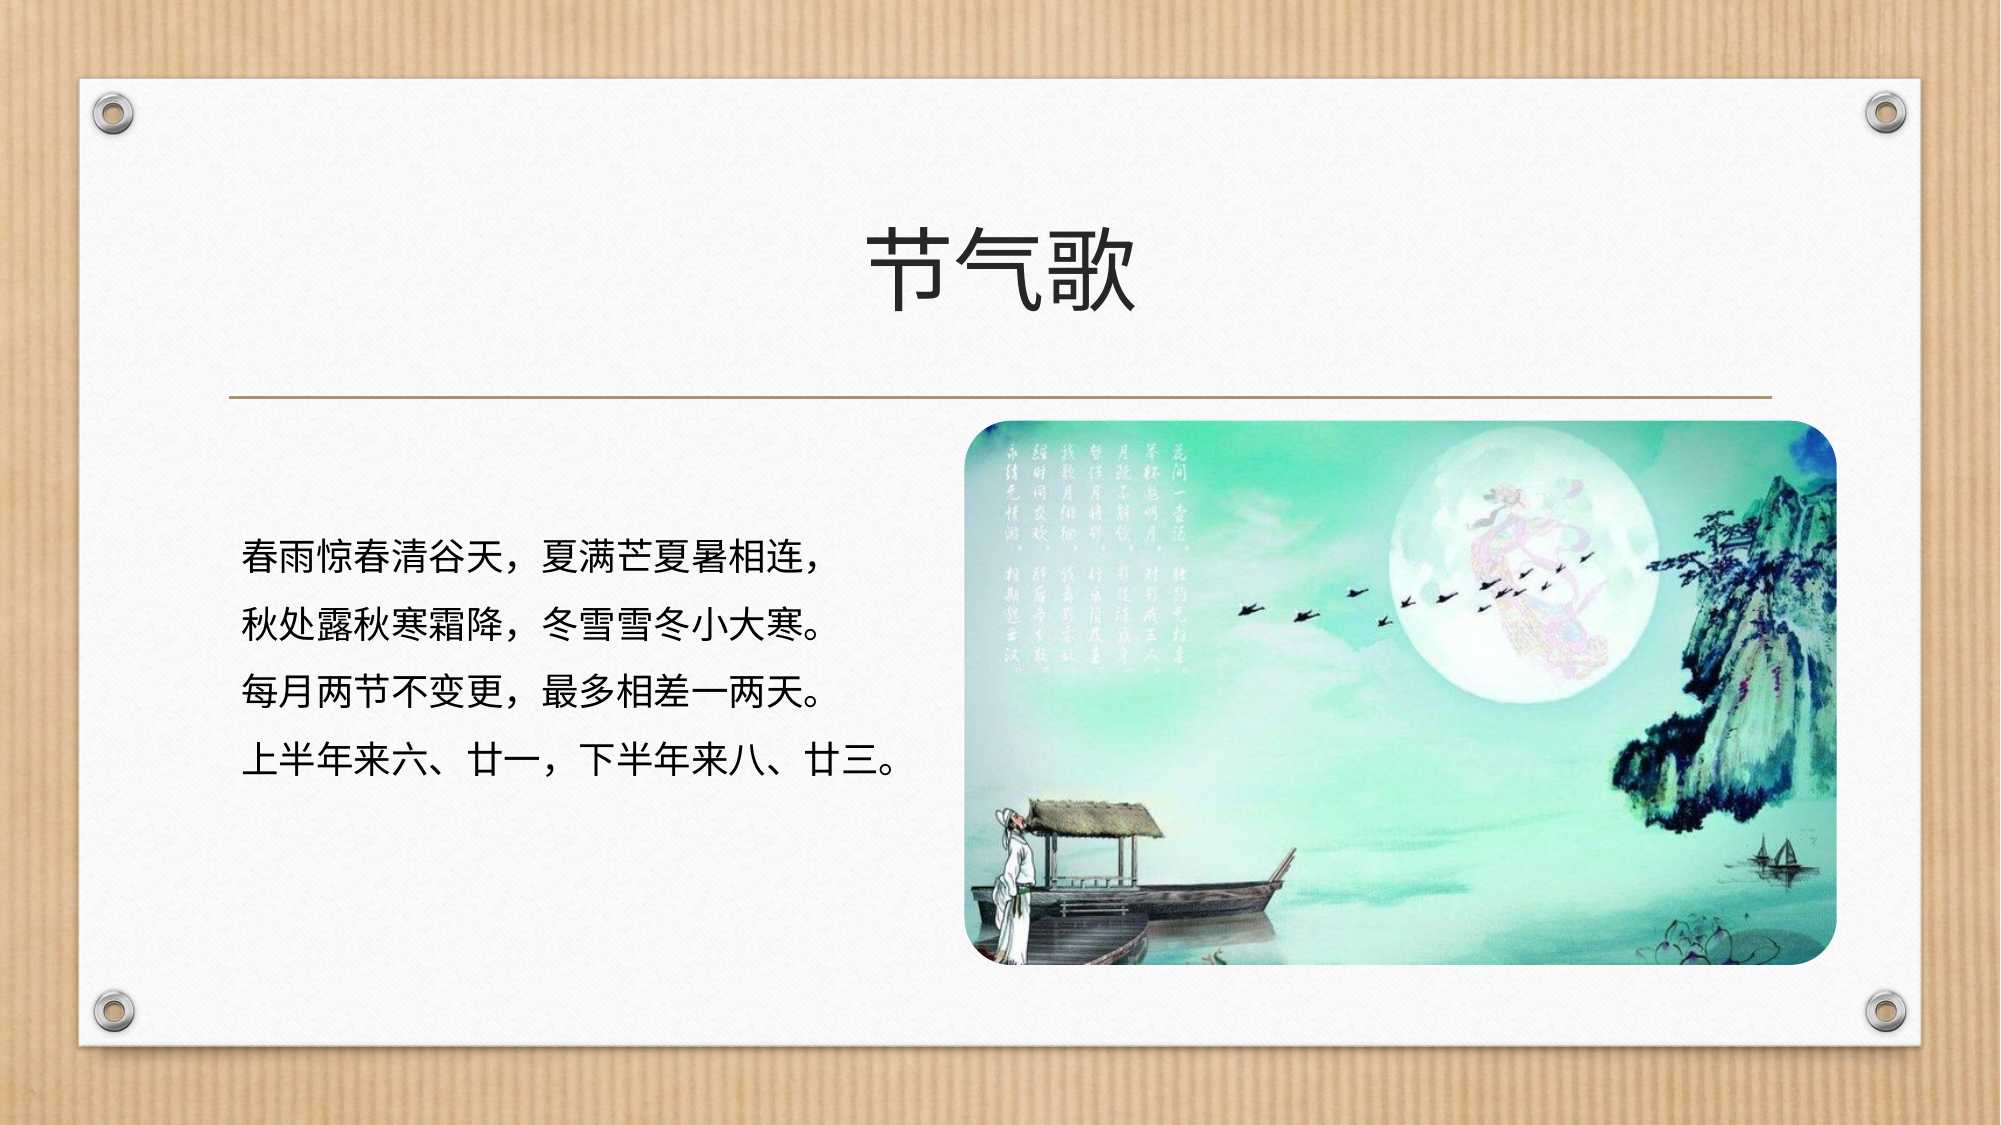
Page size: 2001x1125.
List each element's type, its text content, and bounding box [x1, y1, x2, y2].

title 节气歌 [212, 161, 1788, 375]
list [964, 420, 1837, 966]
picture [0, 0, 2001, 1125]
text_box 春雨惊春清谷天，夏满芒夏暑相连， 秋处露秋寒霜降，冬雪雪冬小大寒。 每月两节不变更，最多相差一两天。 上半年来六、廿一，下半年来八、廿三。 [226, 503, 964, 789]
